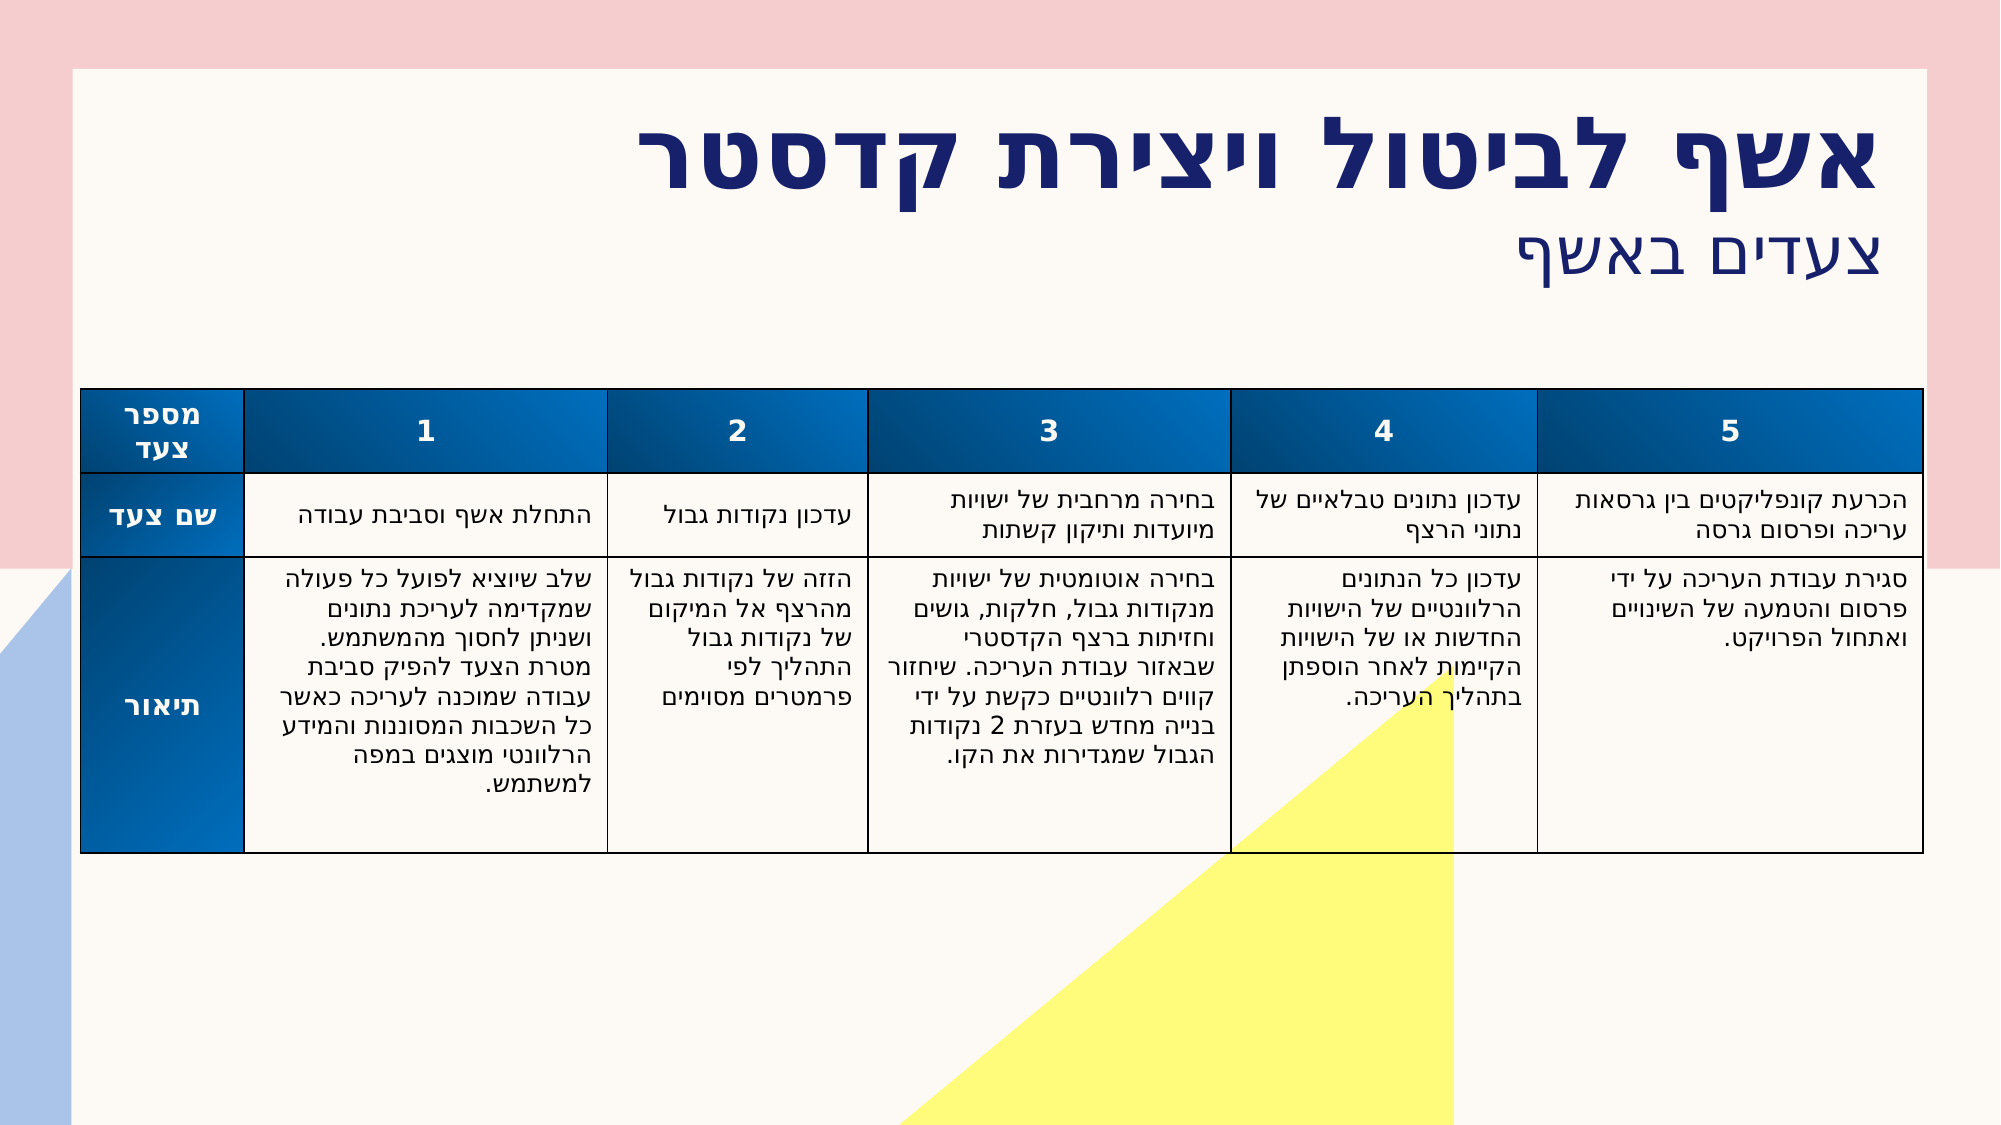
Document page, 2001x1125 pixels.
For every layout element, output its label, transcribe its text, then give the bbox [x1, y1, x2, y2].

table_cell הכרעת קונפליקטים בין גרסאות עריכה ופרסום גרסה [1538, 474, 1922, 556]
table_cell עדכון נקודות גבול [608, 474, 867, 556]
table_cell עדכון נתונים טבלאיים של נתוני הרצף [1232, 474, 1537, 556]
text_box אשף לביטול ויצירת קדסטר צעדים באשף [609, 99, 1900, 277]
table_header 3 [869, 390, 1230, 472]
table_header מספר צעד [81, 390, 243, 472]
table_cell הזזה של נקודות גבול מהרצף אל המיקום של נקודות גבול התהליך לפי פרמטרים מסוימים [608, 558, 867, 852]
table_cell התחלת אשף וסביבת עבודה [245, 474, 607, 556]
table_cell תיאור [81, 558, 243, 852]
table_header 1 [245, 390, 607, 472]
table_cell בחירה מרחבית של ישויות מיועדות ותיקון קשתות [869, 474, 1230, 556]
table_cell סגירת עבודת העריכה על ידי פרסום והטמעה של השינויים ואתחול הפרויקט. [1538, 558, 1922, 852]
table_cell עדכון כל הנתונים הרלוונטיים של הישויות החדשות או של הישויות הקיימות לאחר הוספתן בתהליך העריכה. [1232, 558, 1537, 852]
table_cell שלב שיוציא לפועל כל פעולה שמקדימה לעריכת נתונים ושניתן לחסוך מהמשתמש. מטרת הצעד להפיק סביבת עבודה שמוכנה לעריכה כאשר כל השכבות המסוננות והמידע הרלוונטי מוצגים במפה למשתמש. [245, 558, 607, 852]
table_header 5 [1538, 390, 1922, 472]
table_header 4 [1232, 390, 1537, 472]
table_header 2 [608, 390, 867, 472]
table_cell שם צעד [81, 474, 243, 556]
table_cell בחירה אוטומטית של ישויות מנקודות גבול, חלקות, גושים וחזיתות ברצף הקדסטרי שבאזור עבודת העריכה. שיחזור קווים רלוונטיים כקשת על ידי בנייה מחדש בעזרת 2 נקודות הגבול שמגדירות את הקו. [869, 558, 1230, 852]
